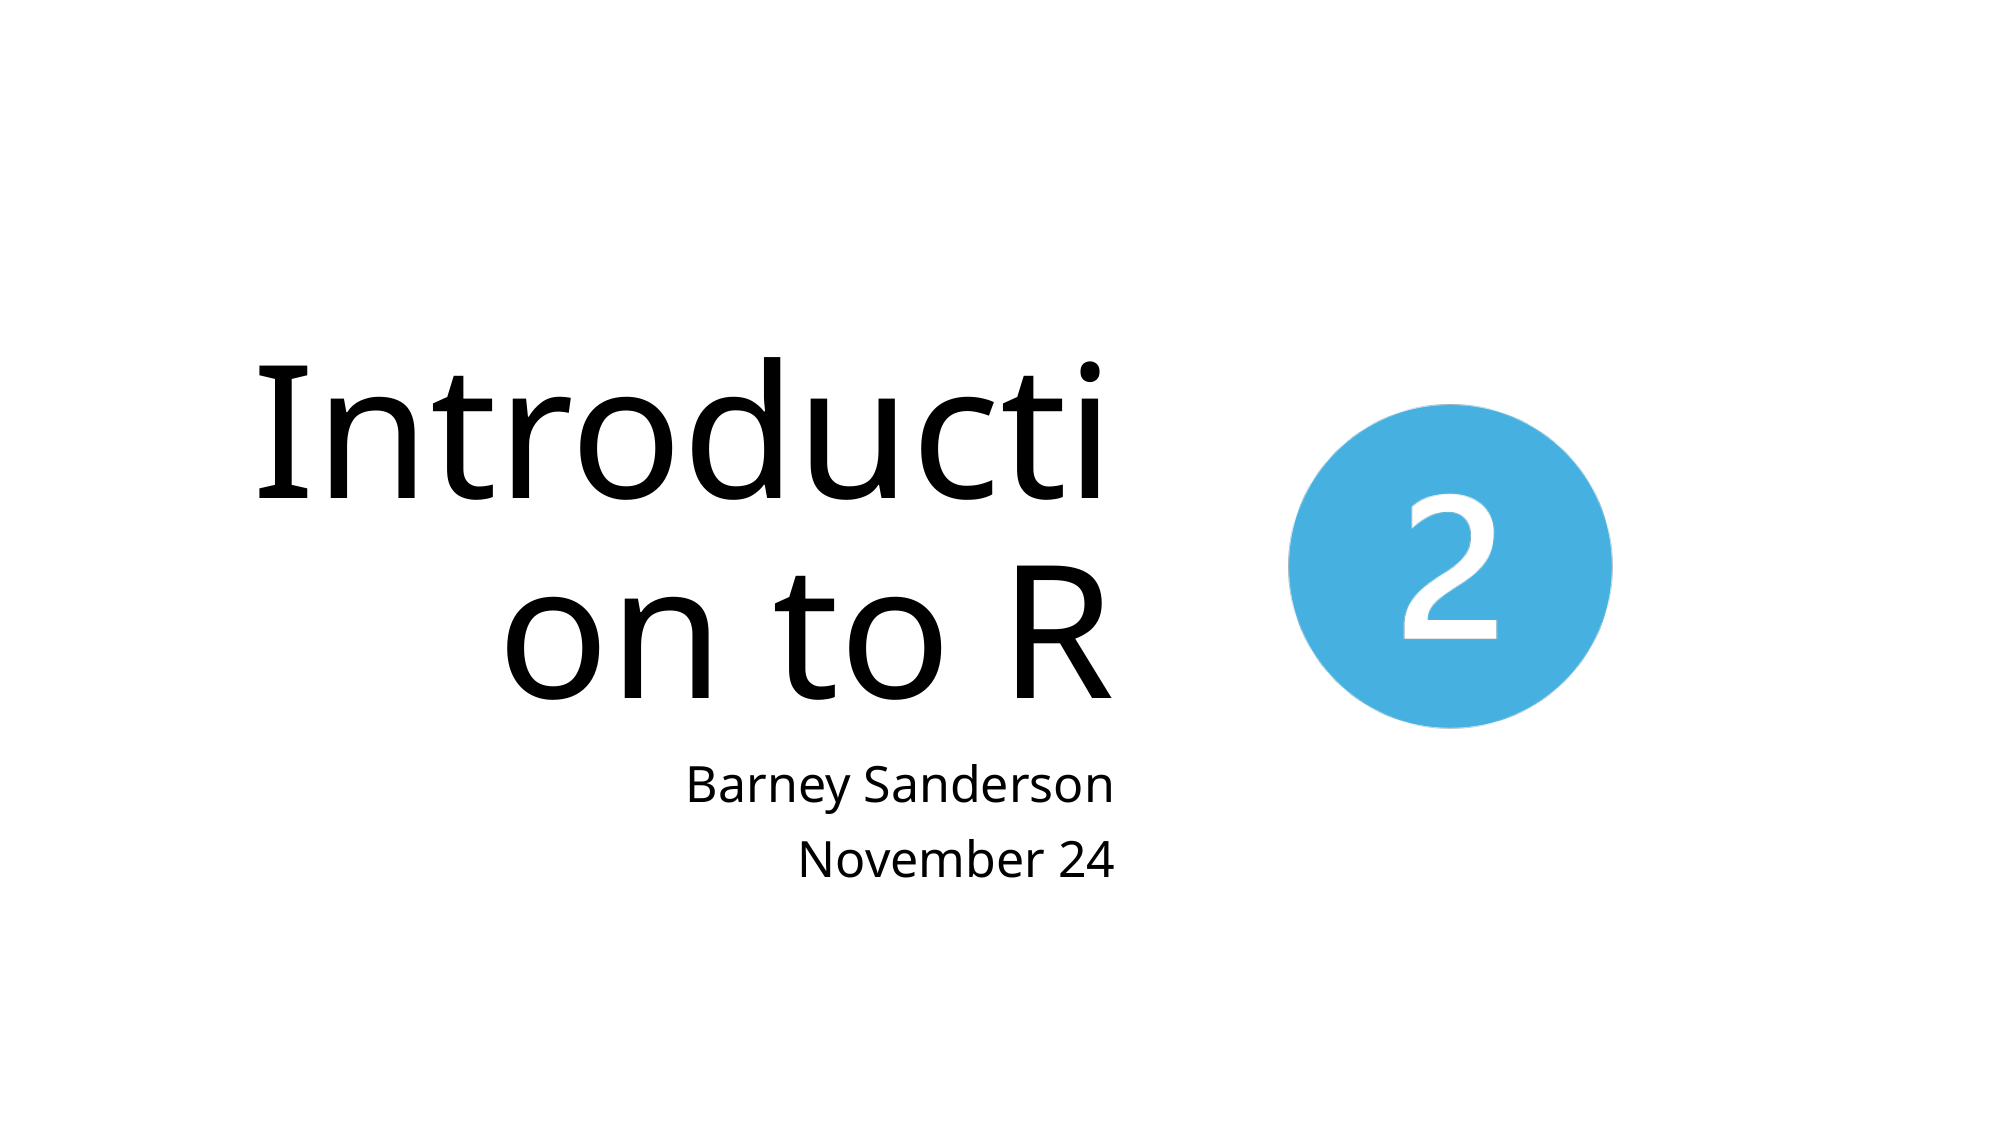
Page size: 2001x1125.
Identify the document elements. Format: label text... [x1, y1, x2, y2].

picture [1246, 361, 1656, 772]
title Introduction to R [158, 226, 1131, 747]
subtitle Barney Sanderson November 24 [158, 751, 1131, 968]
